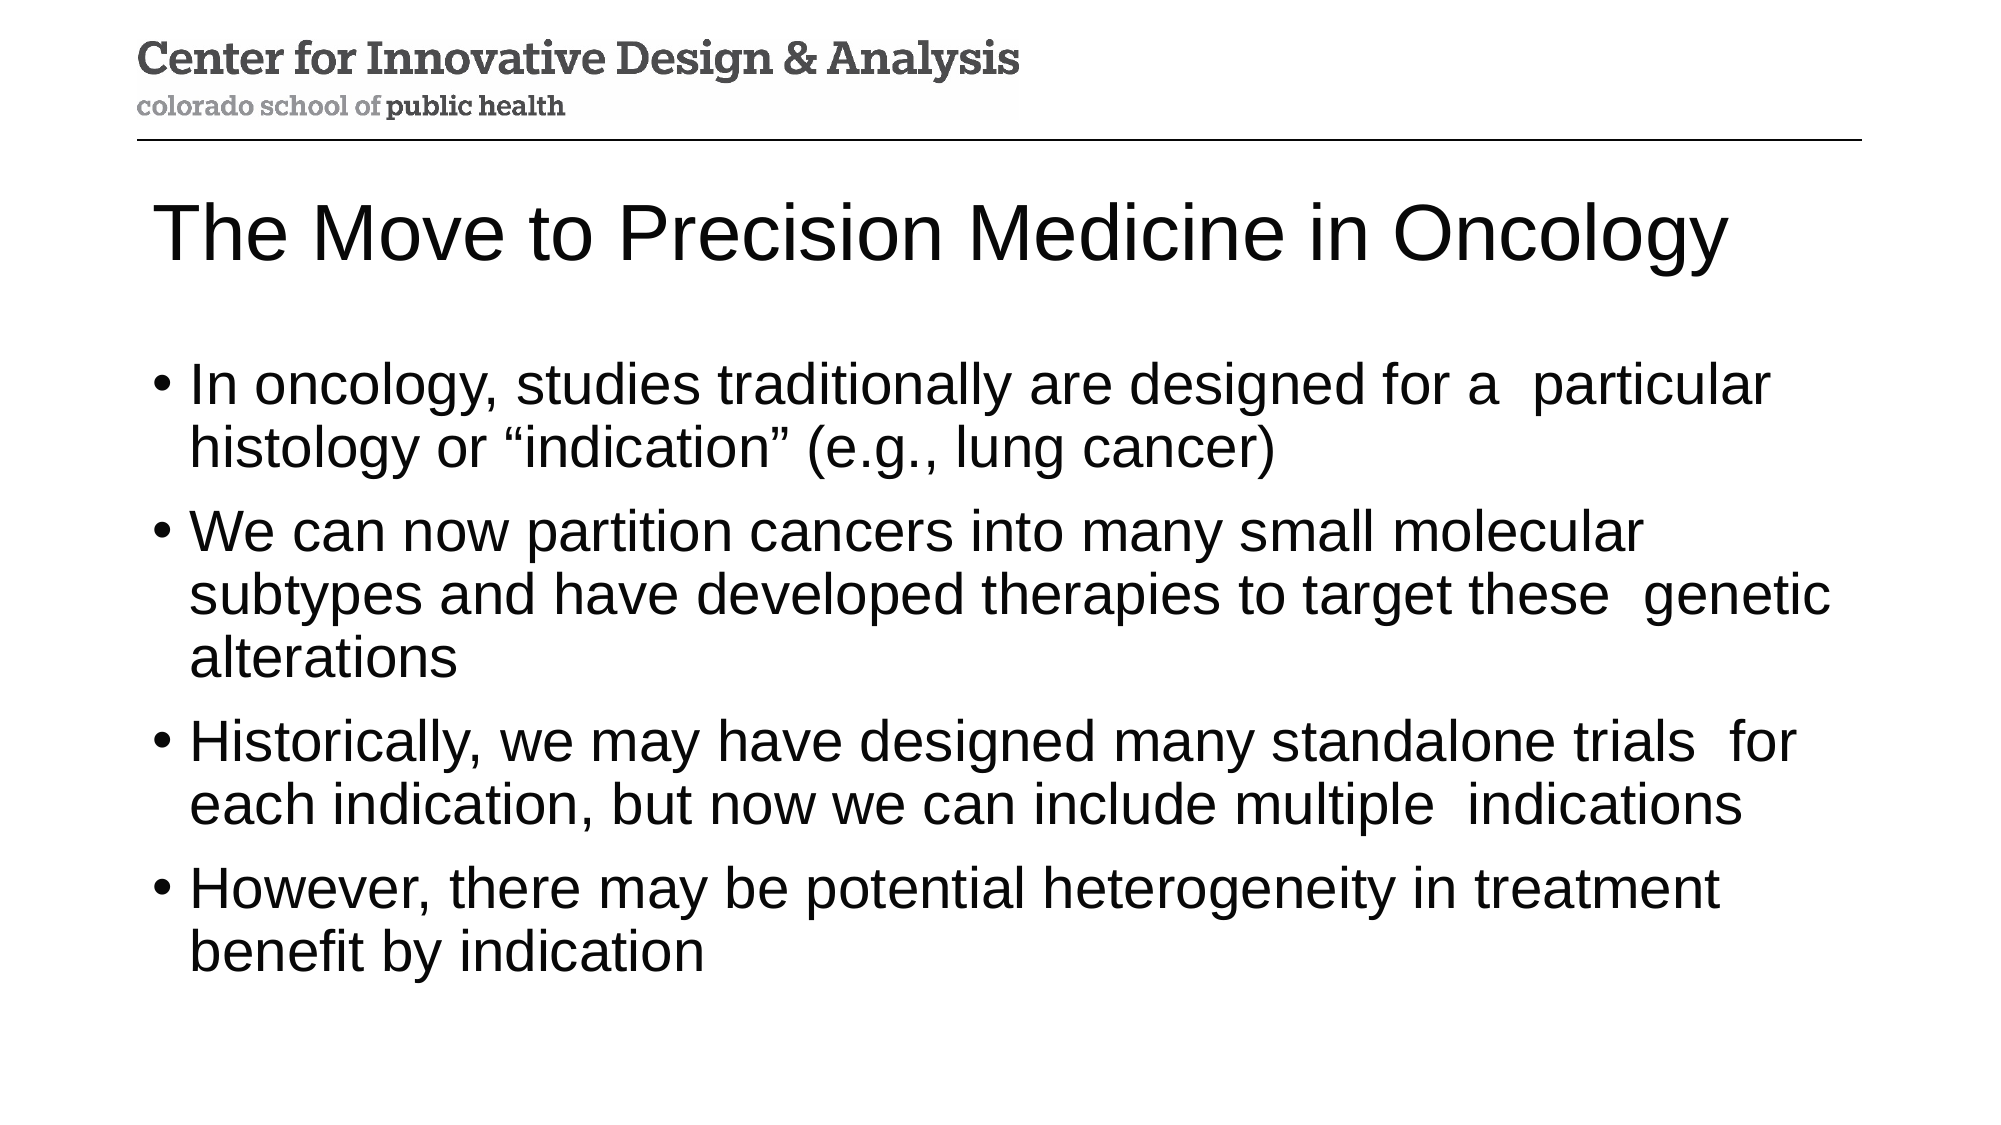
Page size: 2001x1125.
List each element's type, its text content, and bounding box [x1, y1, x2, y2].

picture [137, 39, 1019, 120]
title The Move to Precision Medicine in Oncology [137, 150, 1863, 318]
list In oncology, studies traditionally are designed for a particular histology or “indication” (e.g., lung cancer) We can now partition cancers into many small molecular subtypes and have developed therapies to target these genetic alterations Historically, we may have designed many standalone trials for each indication, but now we can include multiple indications However, there may be potential heterogeneity in treatment benefit by indication [137, 347, 1863, 1014]
